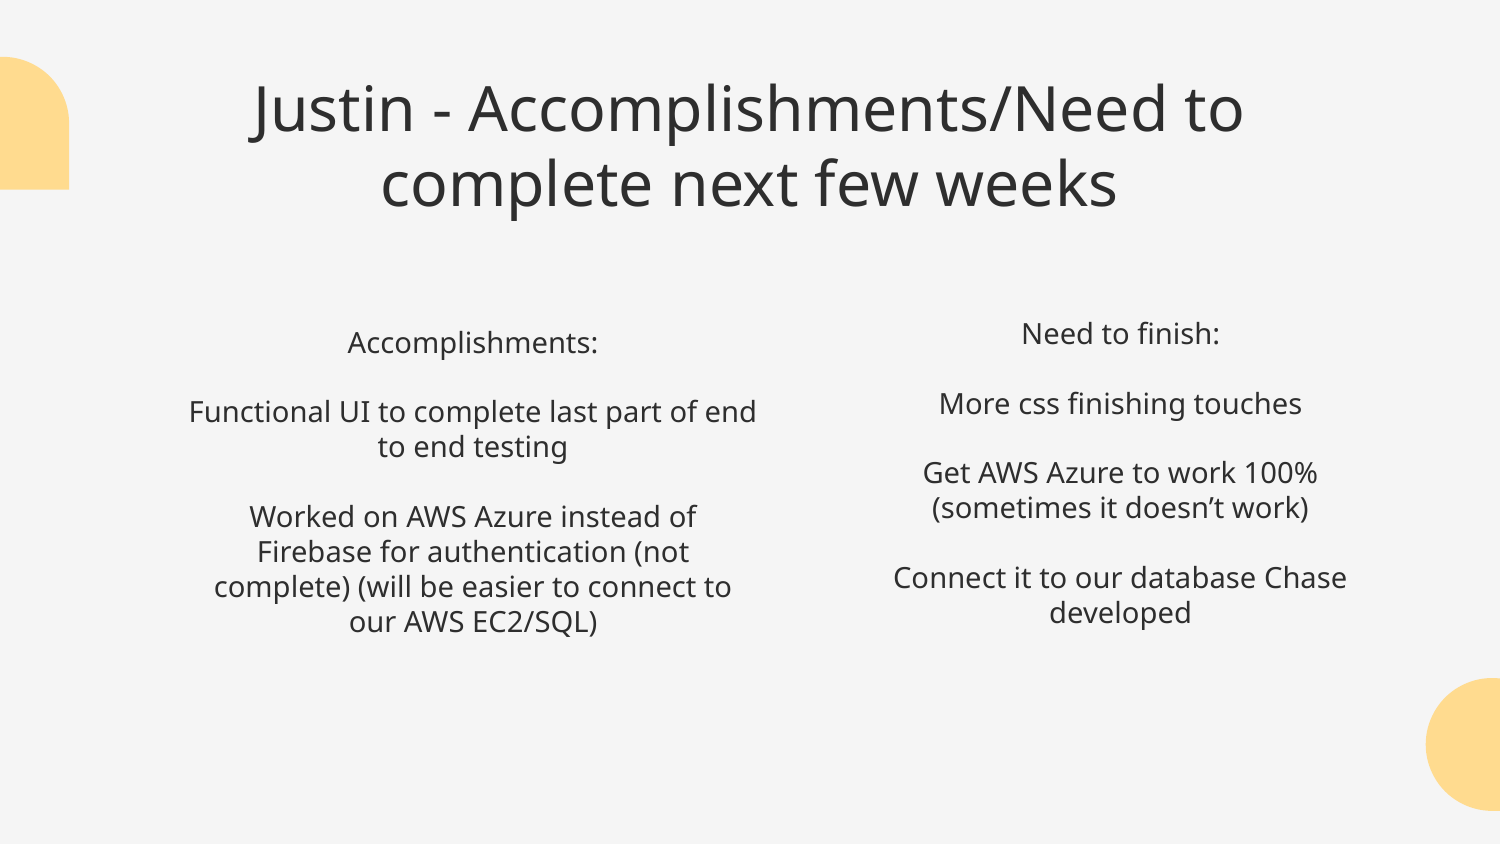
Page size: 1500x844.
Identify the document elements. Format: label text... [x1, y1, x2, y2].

subtitle Need to finish: More css finishing touches Get AWS Azure to work 100% (sometimes it doesn’t work) Connect it to our database Chase developed [849, 300, 1392, 670]
subtitle Accomplishments: Functional UI to complete last part of end to end testing Worked on AWS Azure instead of Firebase for authentication (not complete) (will be easier to connect to our AWS EC2/SQL) [173, 308, 774, 634]
title Justin - Accomplishments/Need to complete next few weeks [224, 53, 1276, 157]
